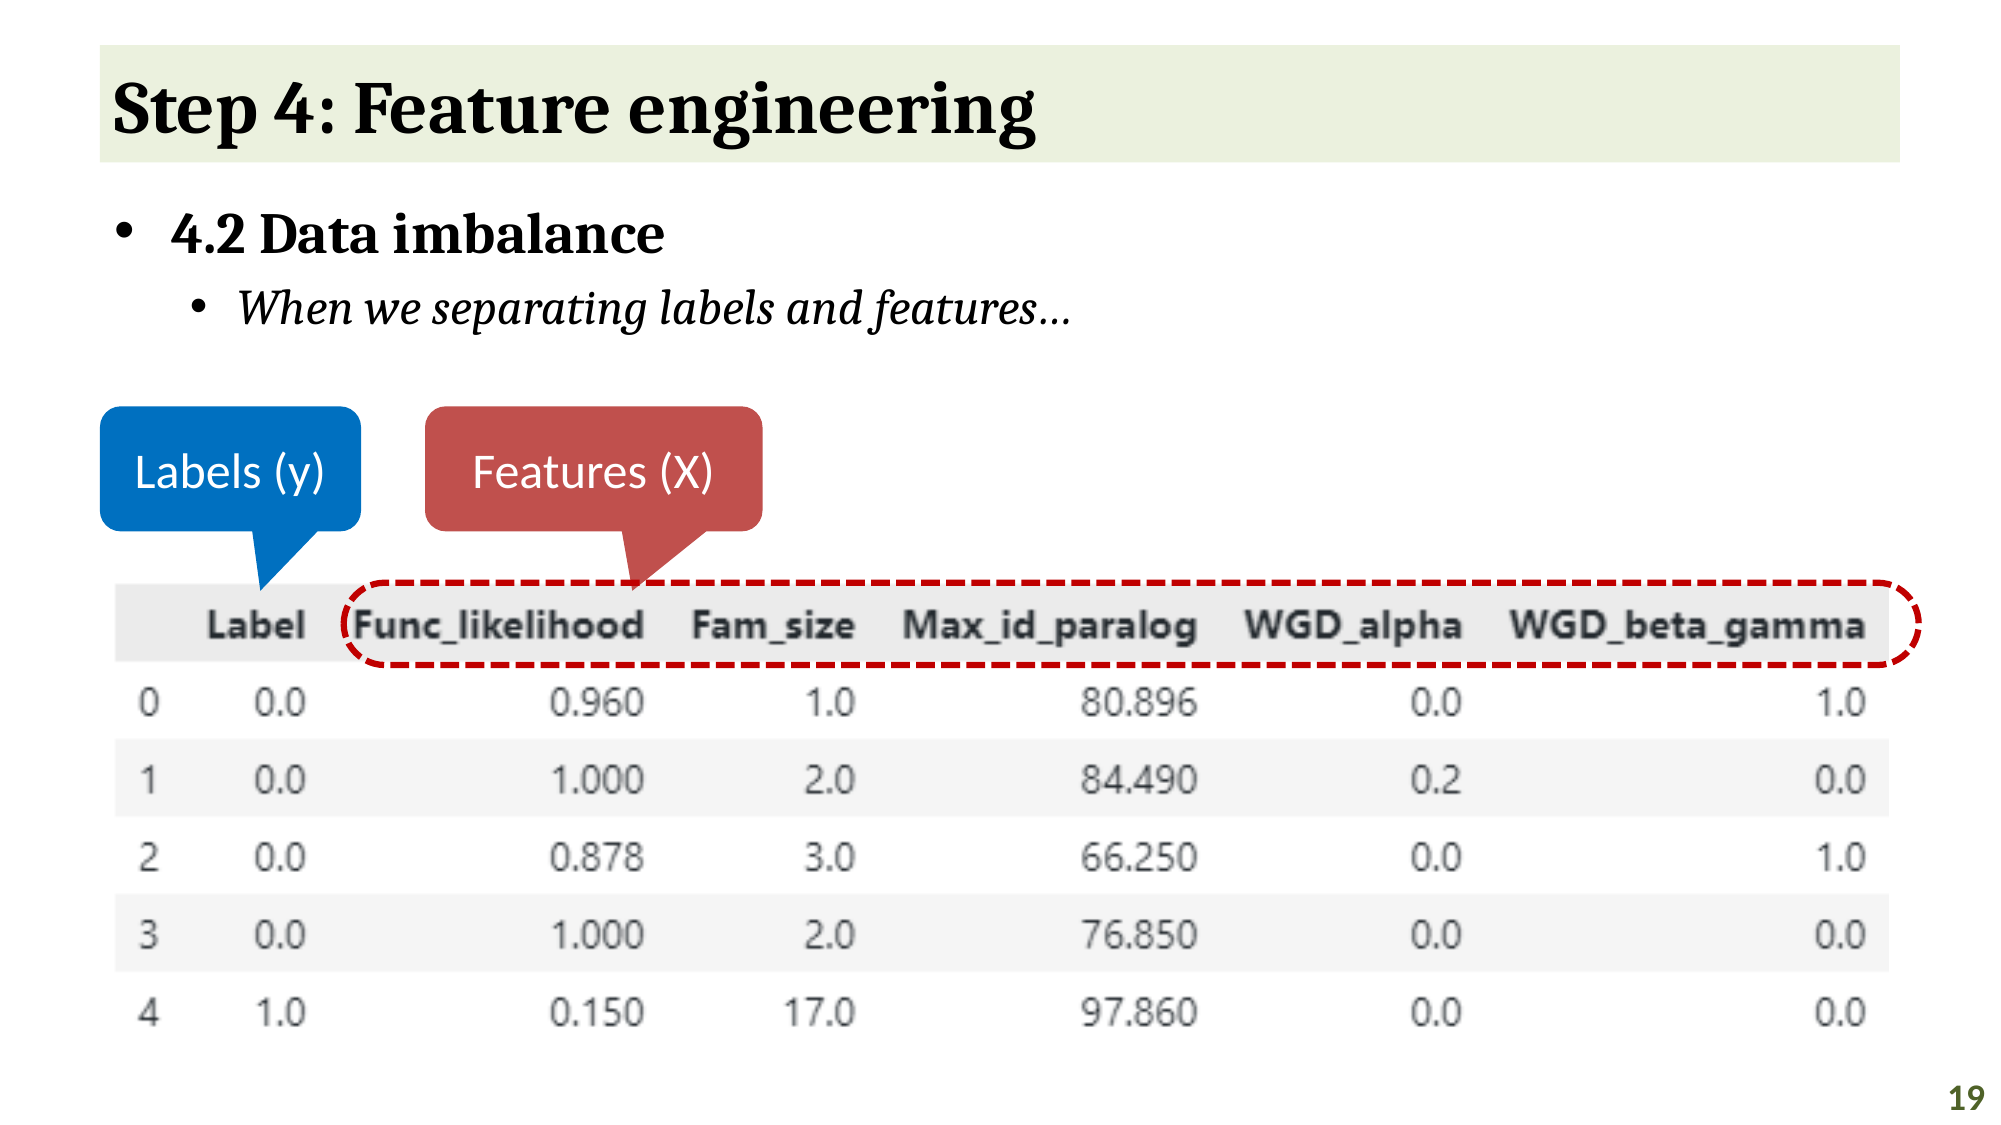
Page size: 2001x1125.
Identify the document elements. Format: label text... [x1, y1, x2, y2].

slide_number 19 [1899, 1065, 2000, 1125]
list 4.2 Data imbalance When we separating labels and features… [99, 677, 1901, 1066]
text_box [343, 406, 1919, 666]
title Step 4: Feature engineering [99, 44, 1901, 163]
picture [99, 582, 1889, 1051]
list 4.2 Data imbalance When we separating labels and features… [99, 187, 1901, 581]
